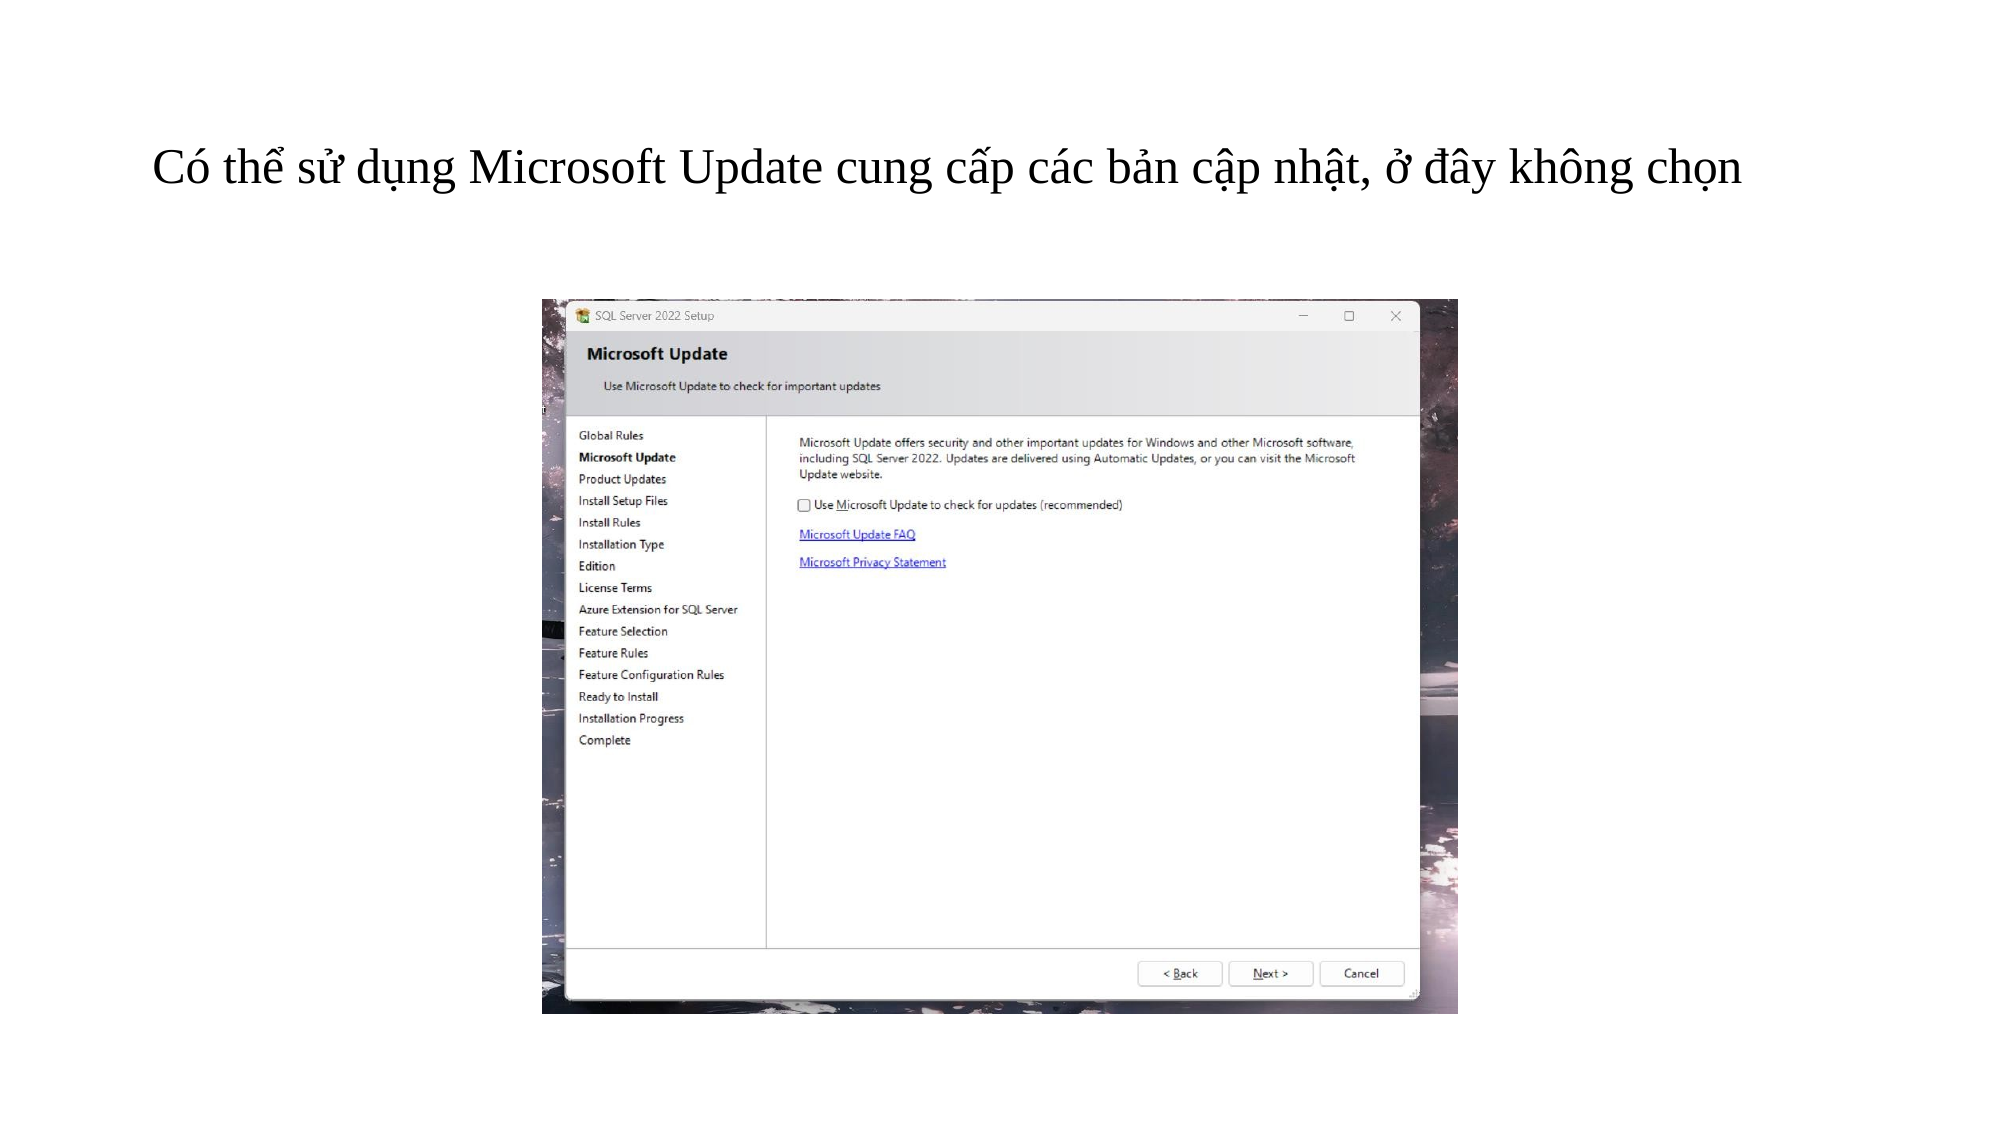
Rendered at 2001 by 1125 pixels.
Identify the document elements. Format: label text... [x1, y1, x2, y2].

picture [542, 299, 1458, 1014]
title Có thể sử dụng Microsoft Update cung cấp các bản cập nhật, ở đây không chọn [150, 69, 1850, 322]
